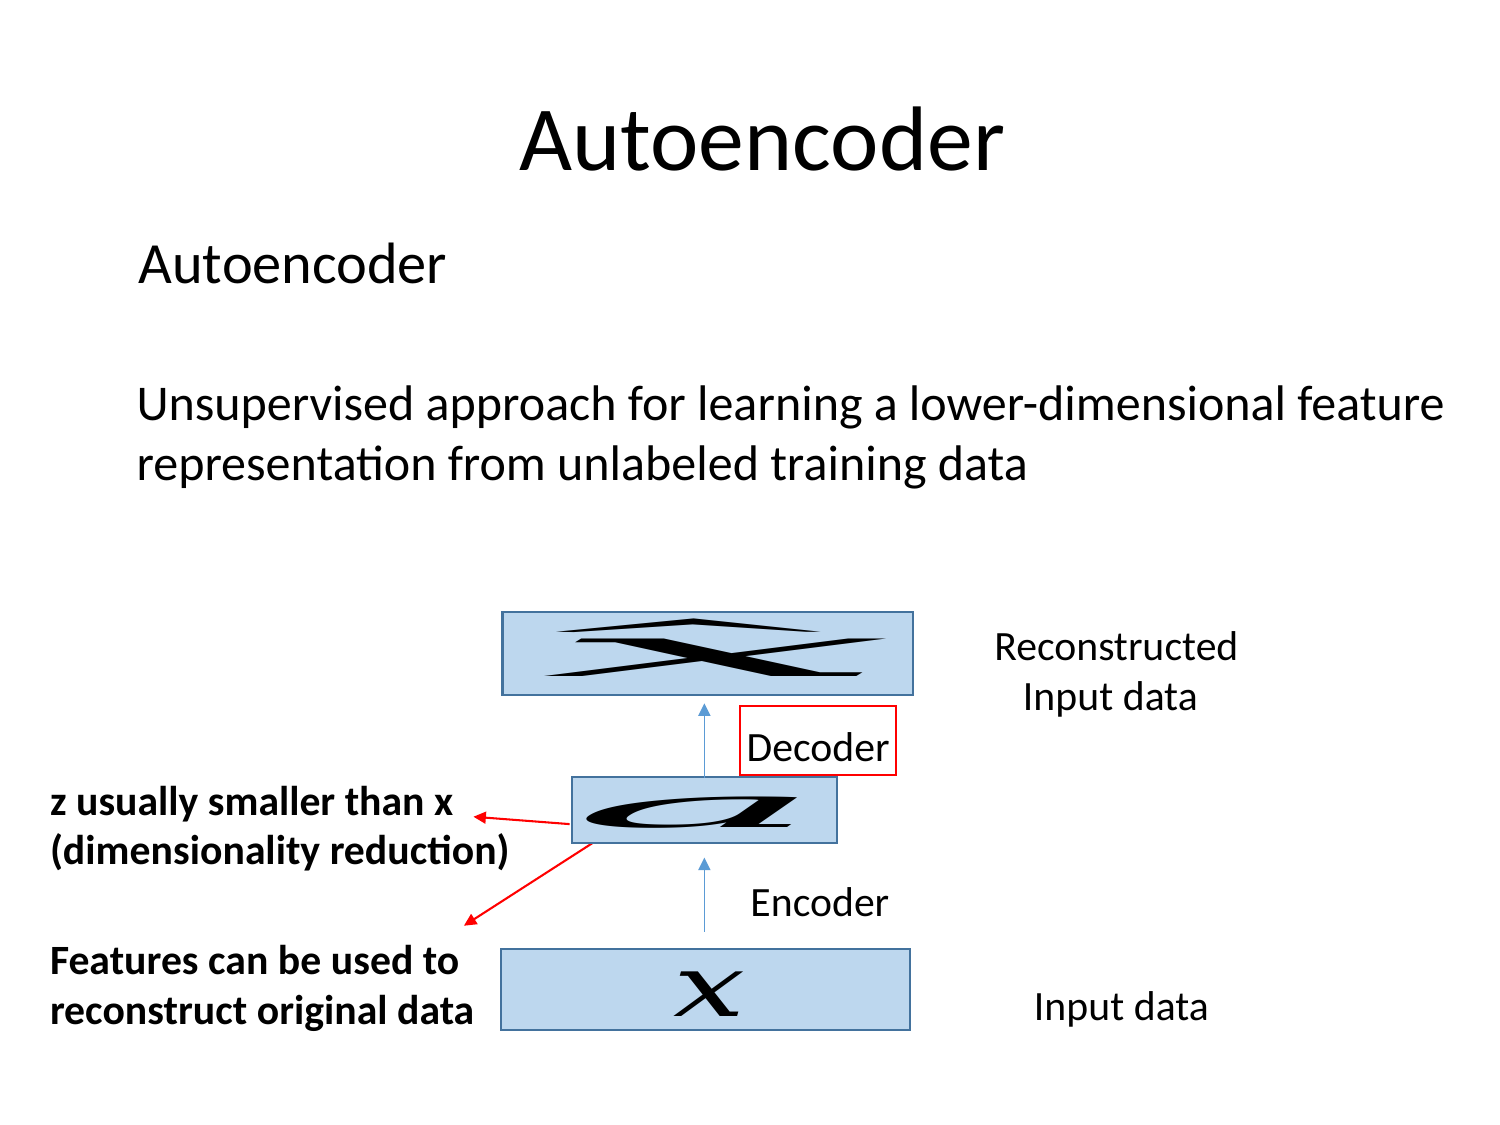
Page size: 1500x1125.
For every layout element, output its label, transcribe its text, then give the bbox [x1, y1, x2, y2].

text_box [501, 611, 1265, 1037]
text_box z usually smaller than x (dimensionality reduction) [35, 766, 501, 881]
text_box Features can be used to reconstruct original data [35, 925, 540, 1041]
text_box Unsupervised approach for learning a lower-dimensional feature representation from unlabeled training data [121, 363, 1465, 498]
text_box Autoencoder [74, 58, 1451, 222]
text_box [473, 816, 501, 825]
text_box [464, 840, 501, 926]
text_box Autoencoder [123, 218, 462, 303]
